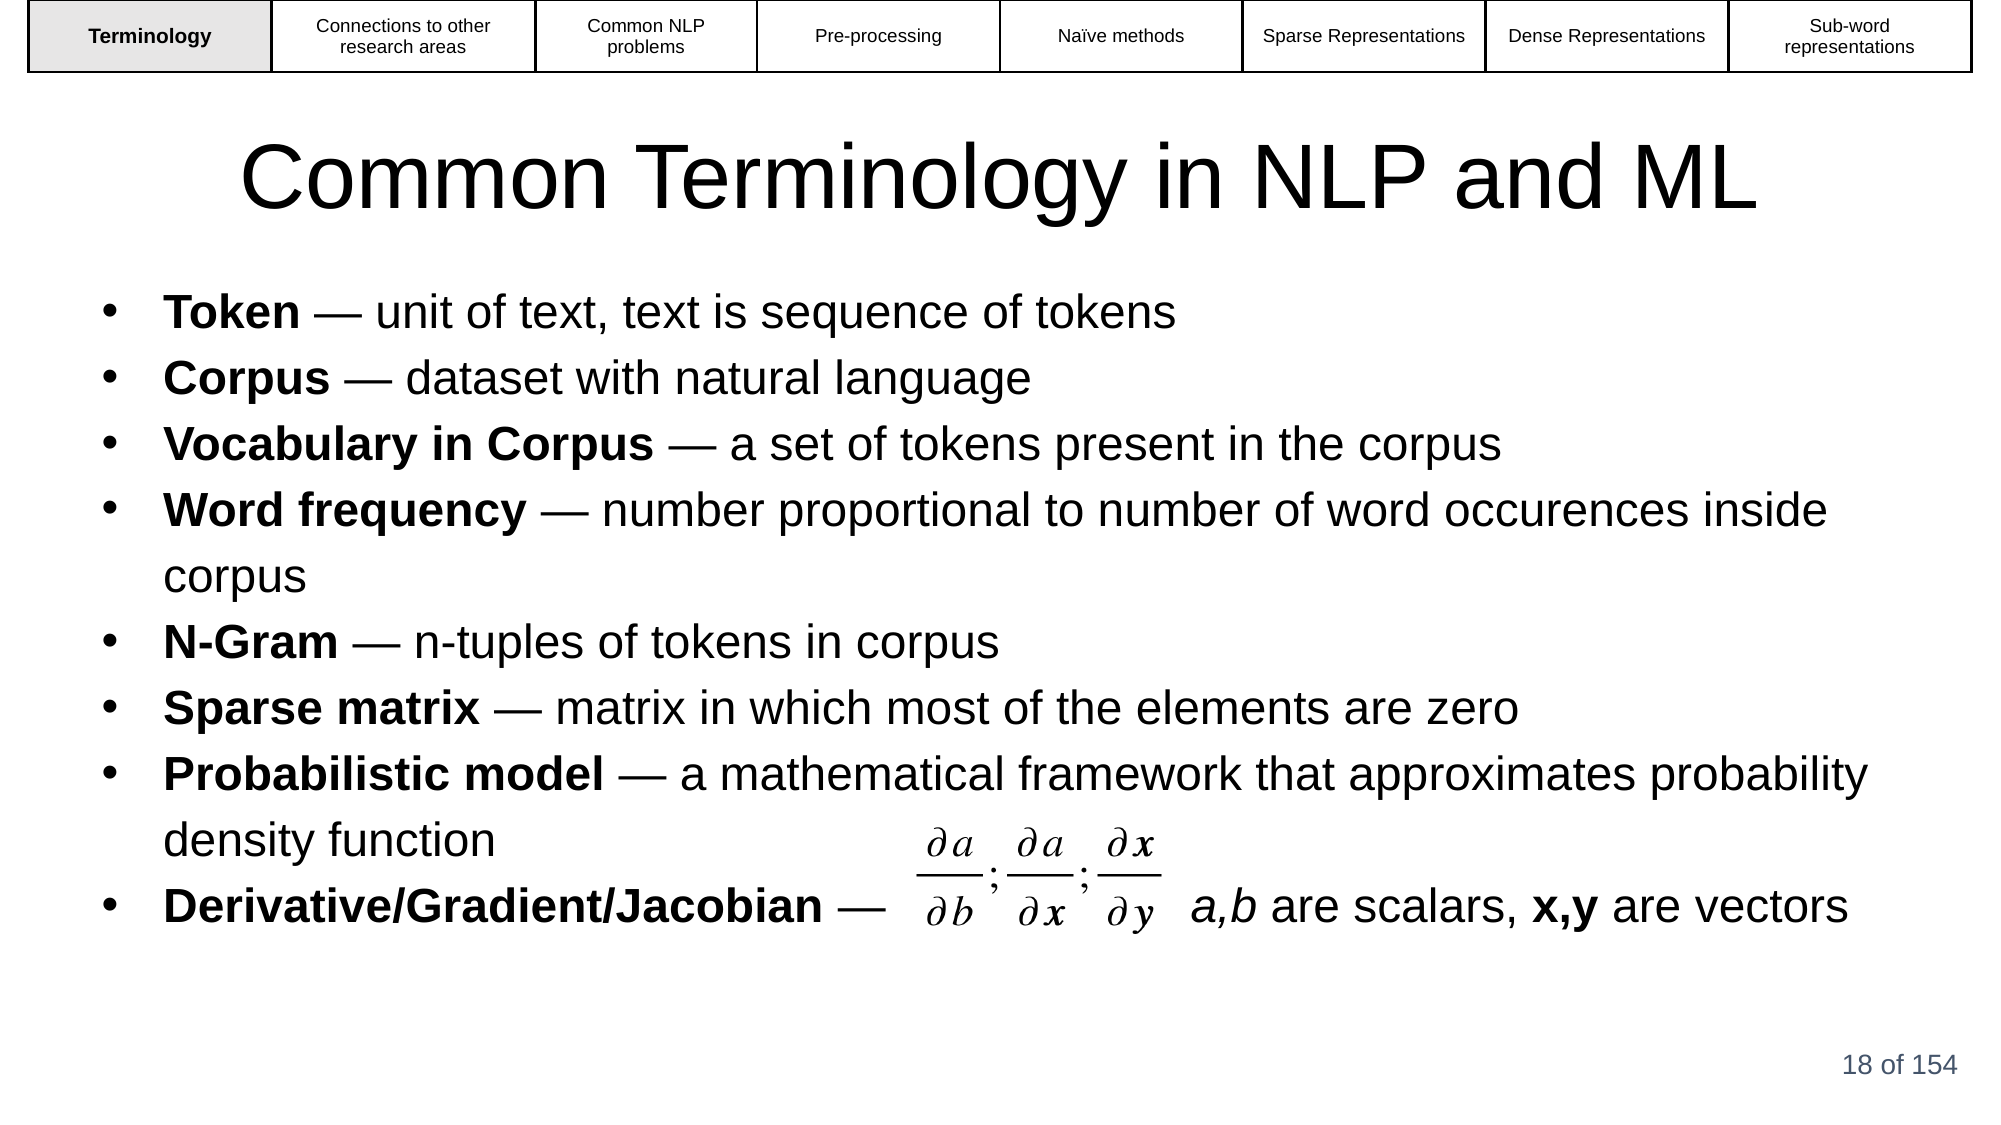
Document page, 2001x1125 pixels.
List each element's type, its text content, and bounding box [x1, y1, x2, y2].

table_header Connections to other research areas [273, 1, 534, 71]
table_header Pre-processing [758, 1, 999, 71]
table_header Dense Representations [1487, 1, 1727, 71]
table_header Common NLP problems [537, 1, 756, 71]
picture [911, 826, 1166, 934]
title Common Terminology in NLP and ML [68, 97, 1932, 223]
table_header Terminology [30, 1, 270, 71]
table_header Sparse Representations [1244, 1, 1484, 71]
slide_number ‹#› of 154 [1708, 1019, 1974, 1106]
table_header Sub-word representations [1730, 1, 1970, 71]
table_header Naïve methods [1001, 1, 1241, 71]
list Token — unit of text, text is sequence of tokens Corpus — dataset with natural language Vocabulary in Corpus — a set of tokens present in the corpus Word frequency — number proportional to number of word occurences inside corpus N-Gram — n-tuples of tokens in corpus Sparse matrix — matrix in which most of the elements are zero Probabilistic model — a mathematical framework that approximates probability density function Derivative/Gradient/Jacobian — a,b are scalars, x,y are vectors [68, 252, 1932, 1000]
